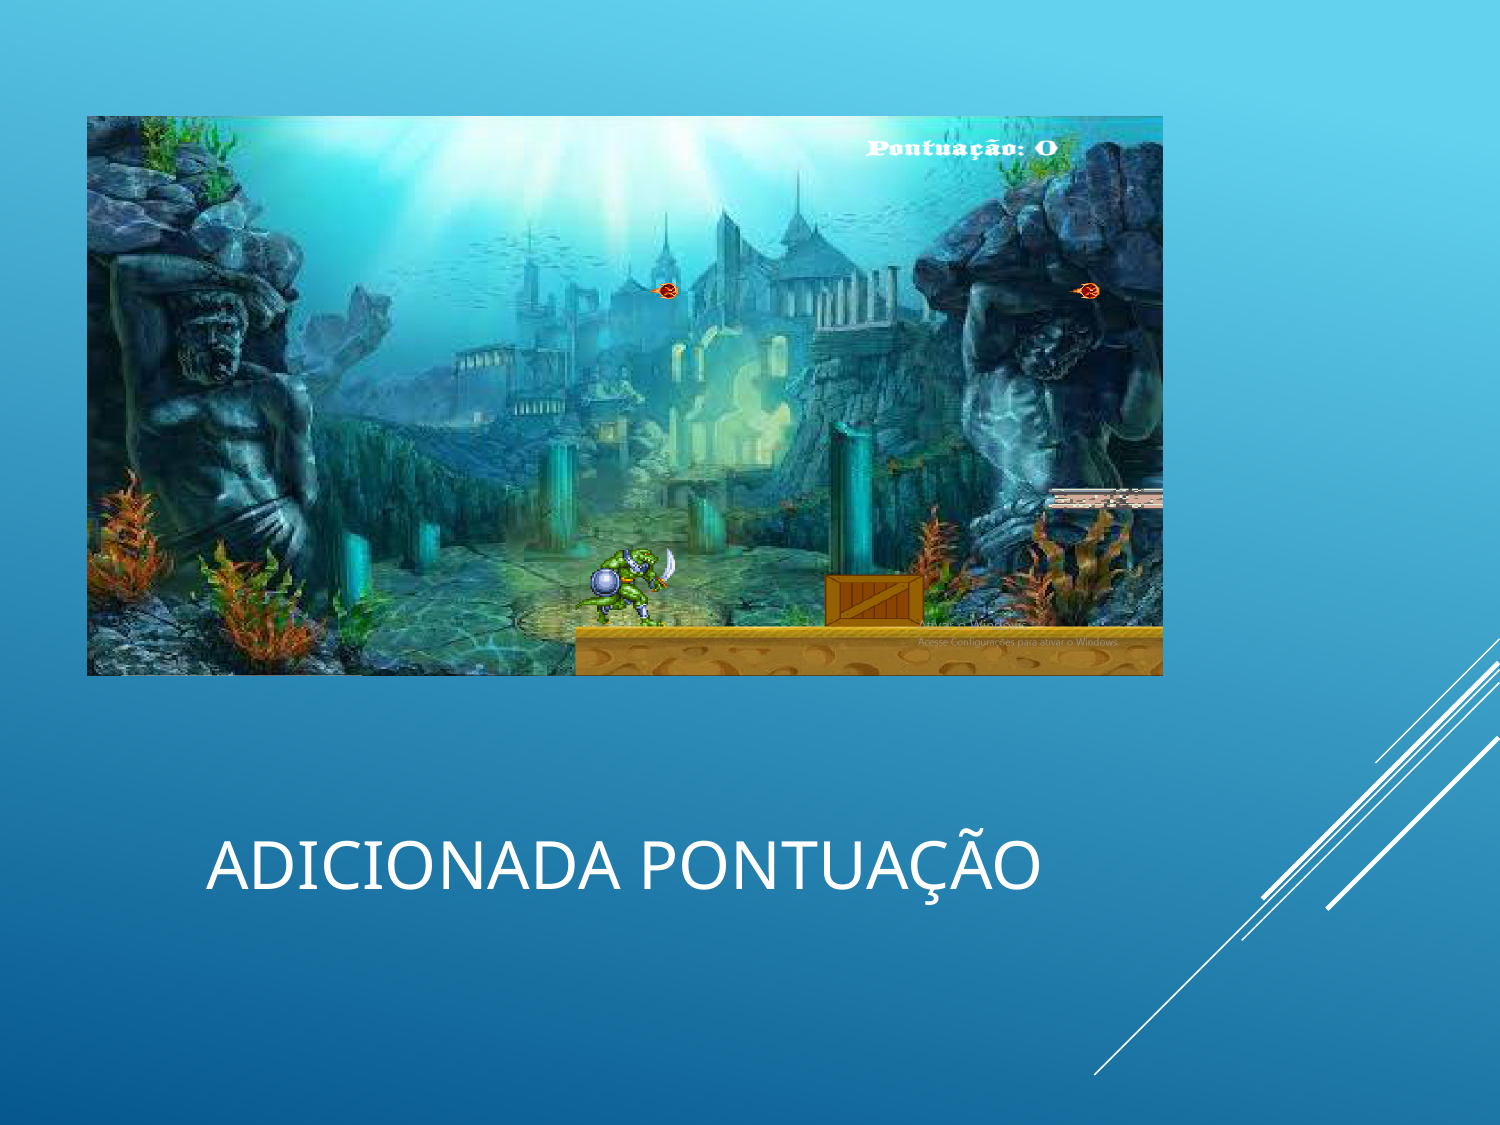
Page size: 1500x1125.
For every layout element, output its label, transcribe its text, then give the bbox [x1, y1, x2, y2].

title ADICIONADA PONTUAÇÃO [87, 737, 1163, 988]
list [87, 116, 1163, 677]
